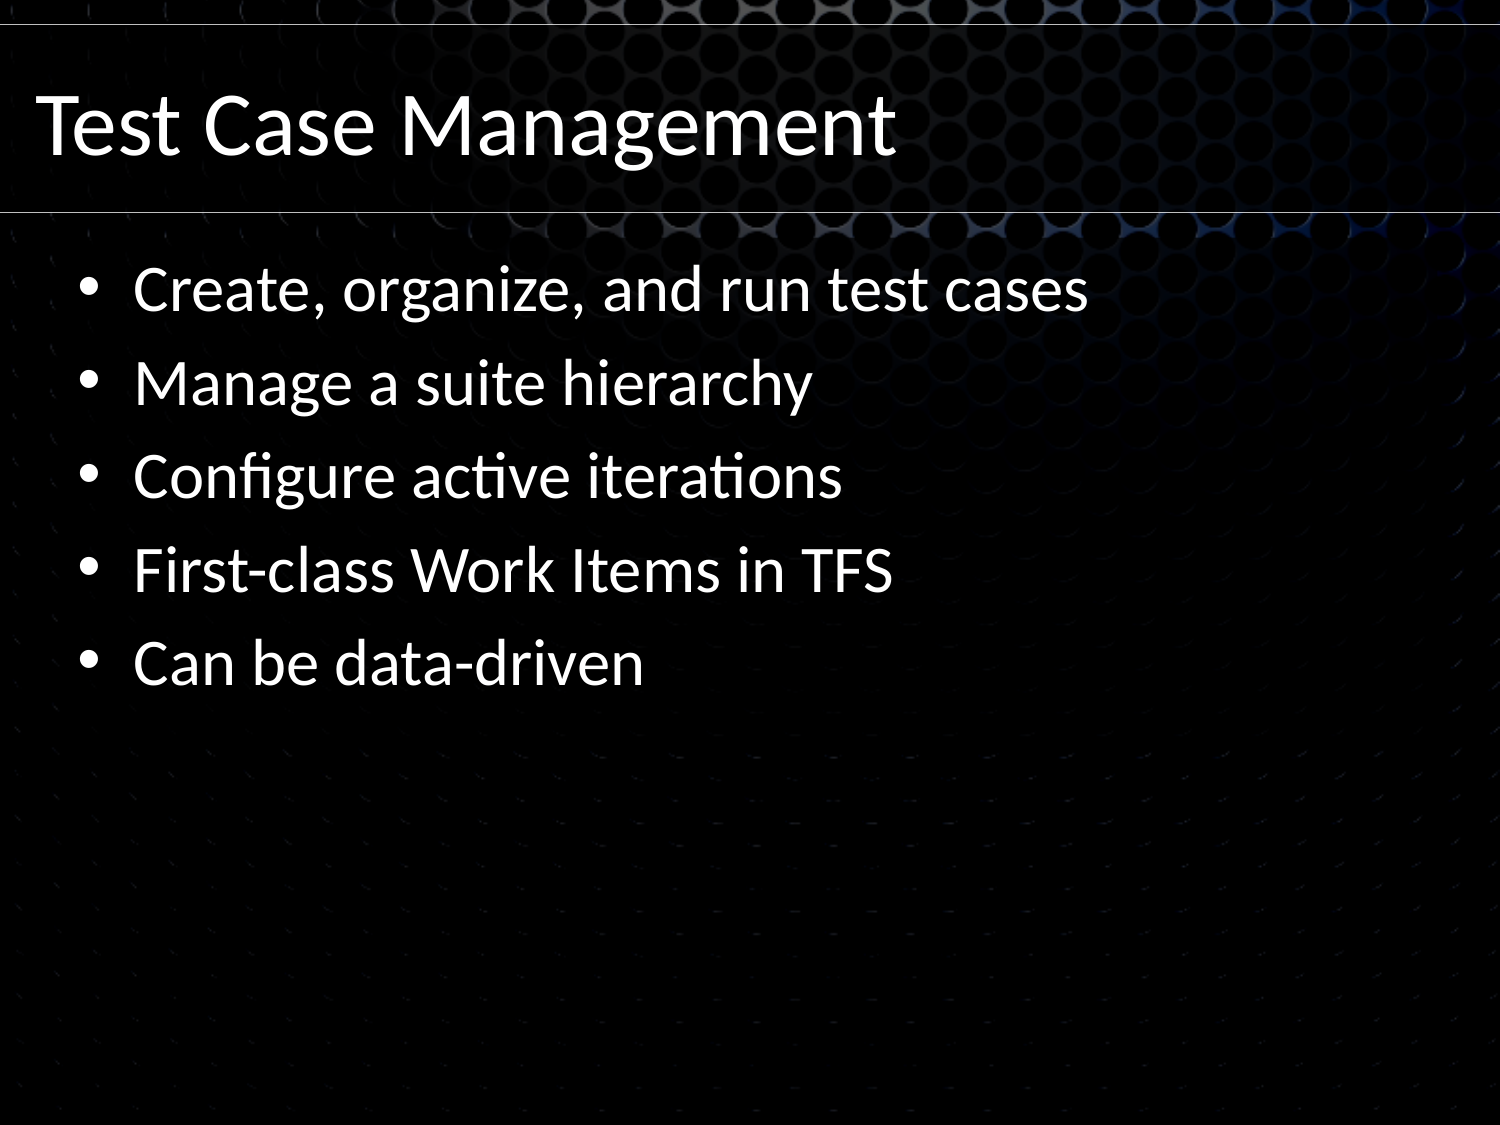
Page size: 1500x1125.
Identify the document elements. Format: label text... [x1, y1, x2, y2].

title Test Case Management [0, 24, 1500, 213]
list Create, organize, and run test cases Manage a suite hierarchy Configure active iterations First-class Work Items in TFS Can be data-driven [62, 237, 1438, 744]
